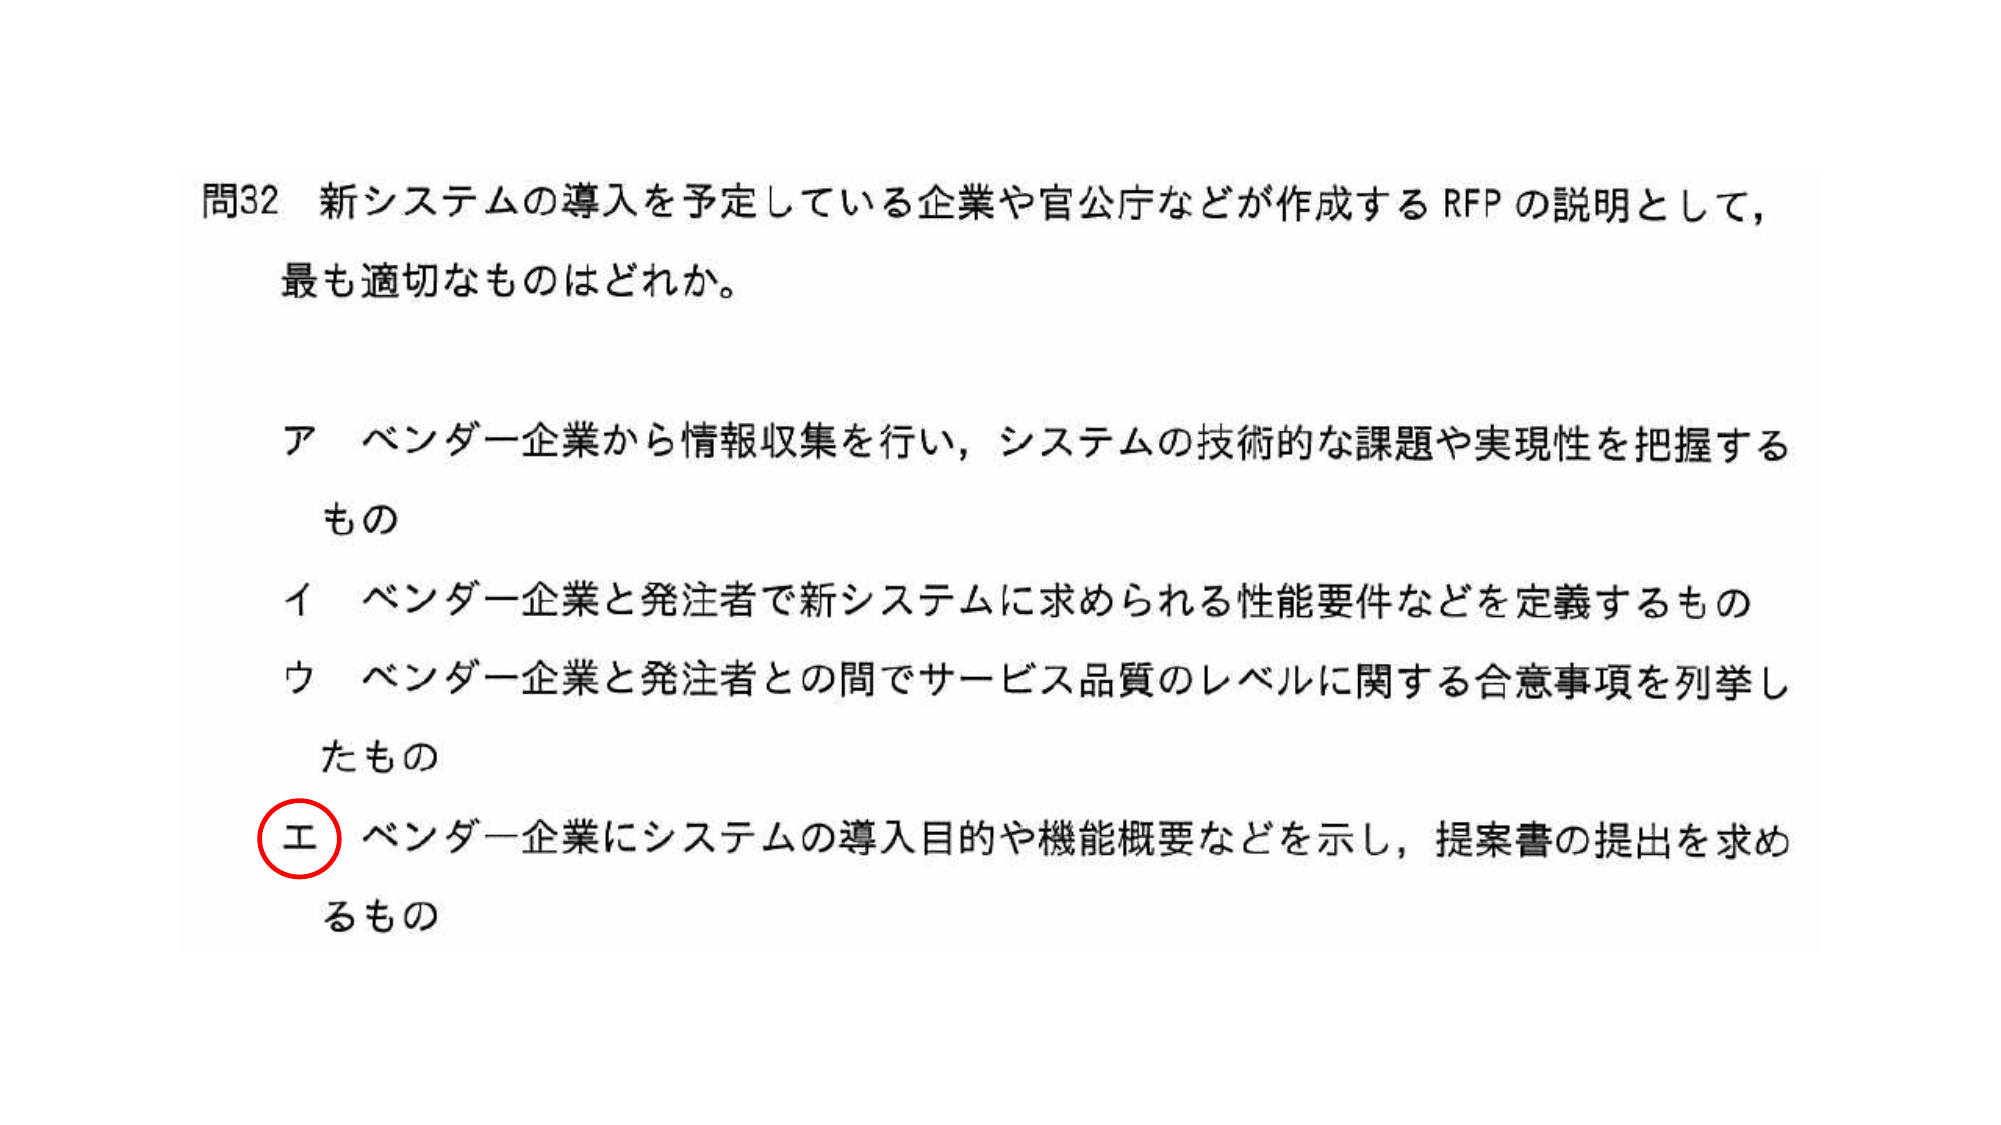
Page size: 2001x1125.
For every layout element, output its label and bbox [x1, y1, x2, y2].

picture [179, 170, 1821, 954]
